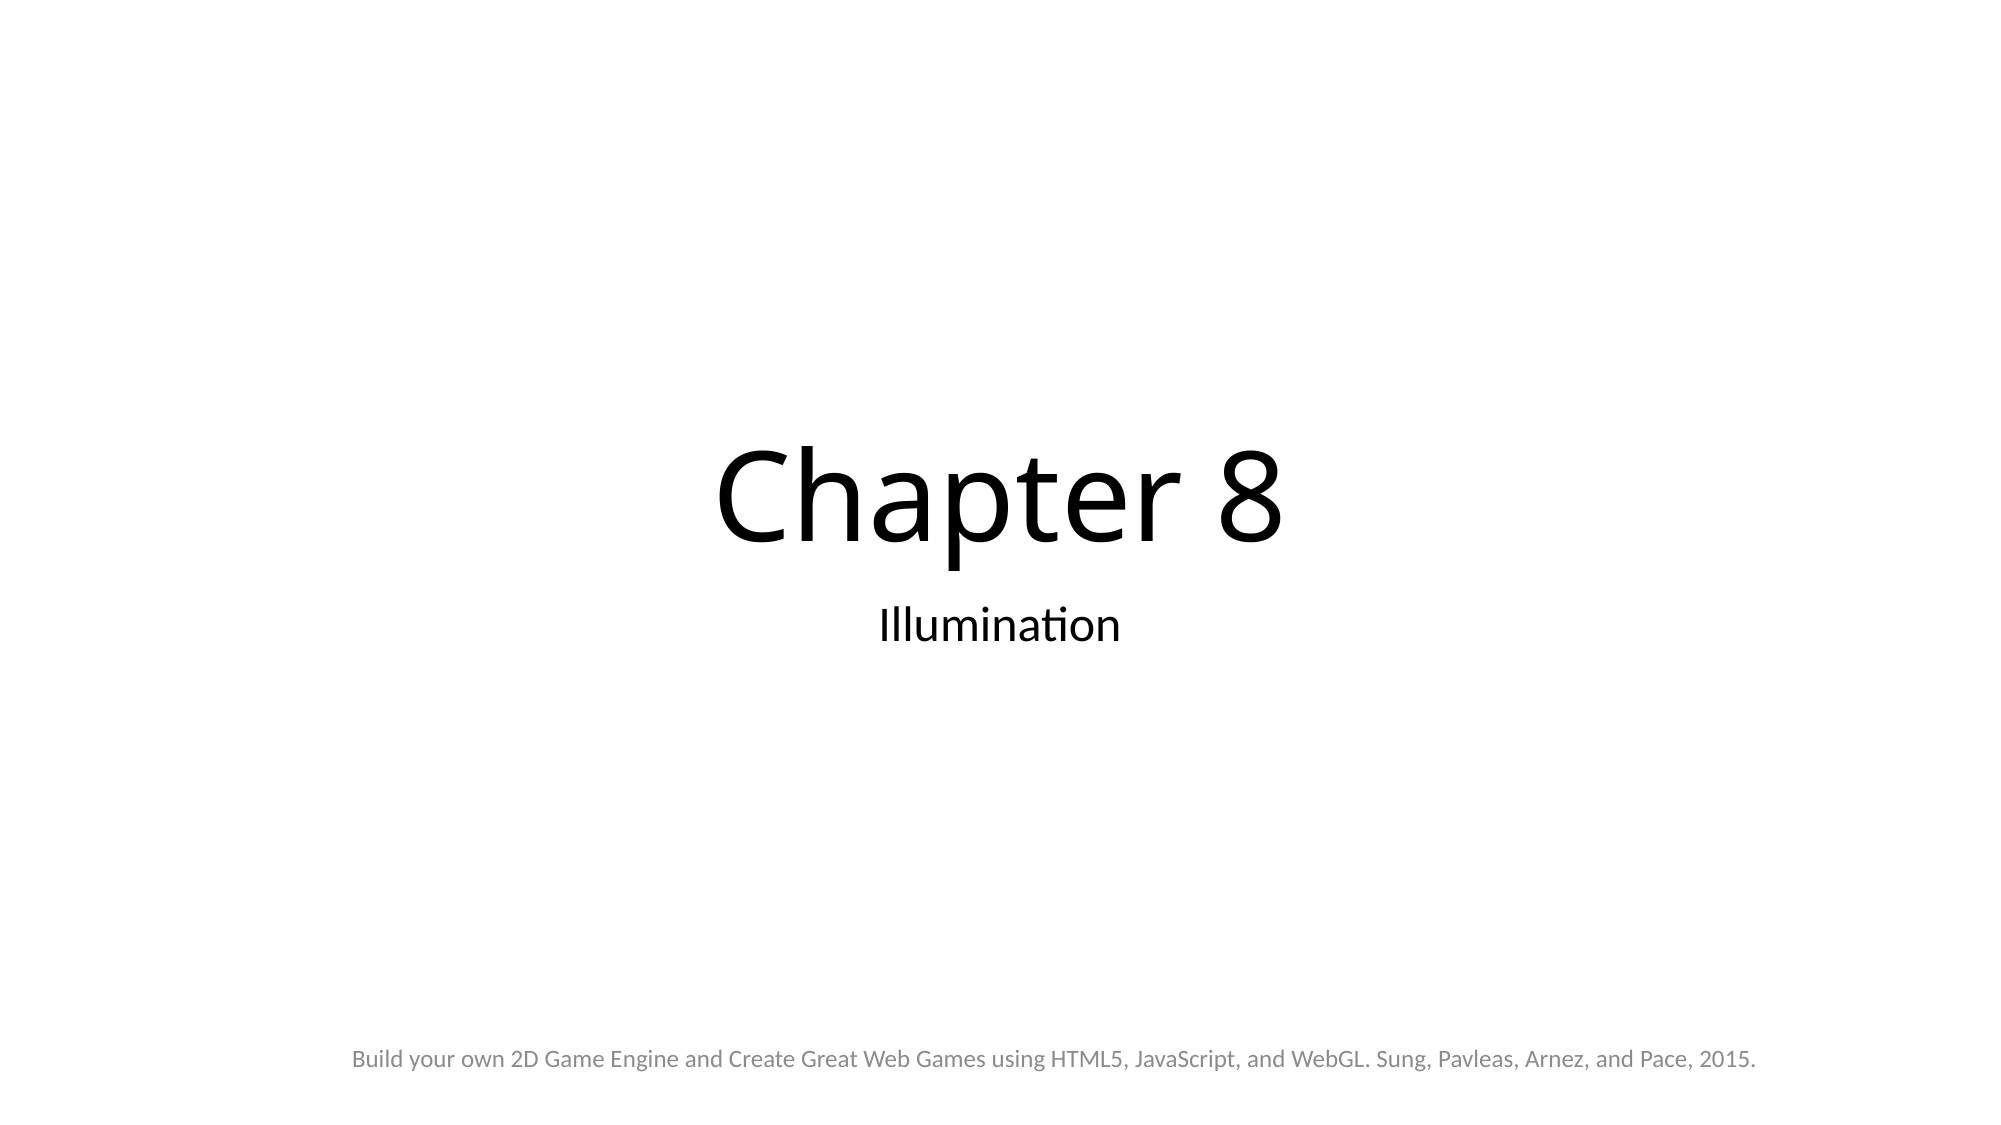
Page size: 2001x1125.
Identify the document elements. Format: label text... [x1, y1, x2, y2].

title Chapter 8 [249, 184, 1750, 576]
subtitle Illumination [249, 590, 1750, 863]
